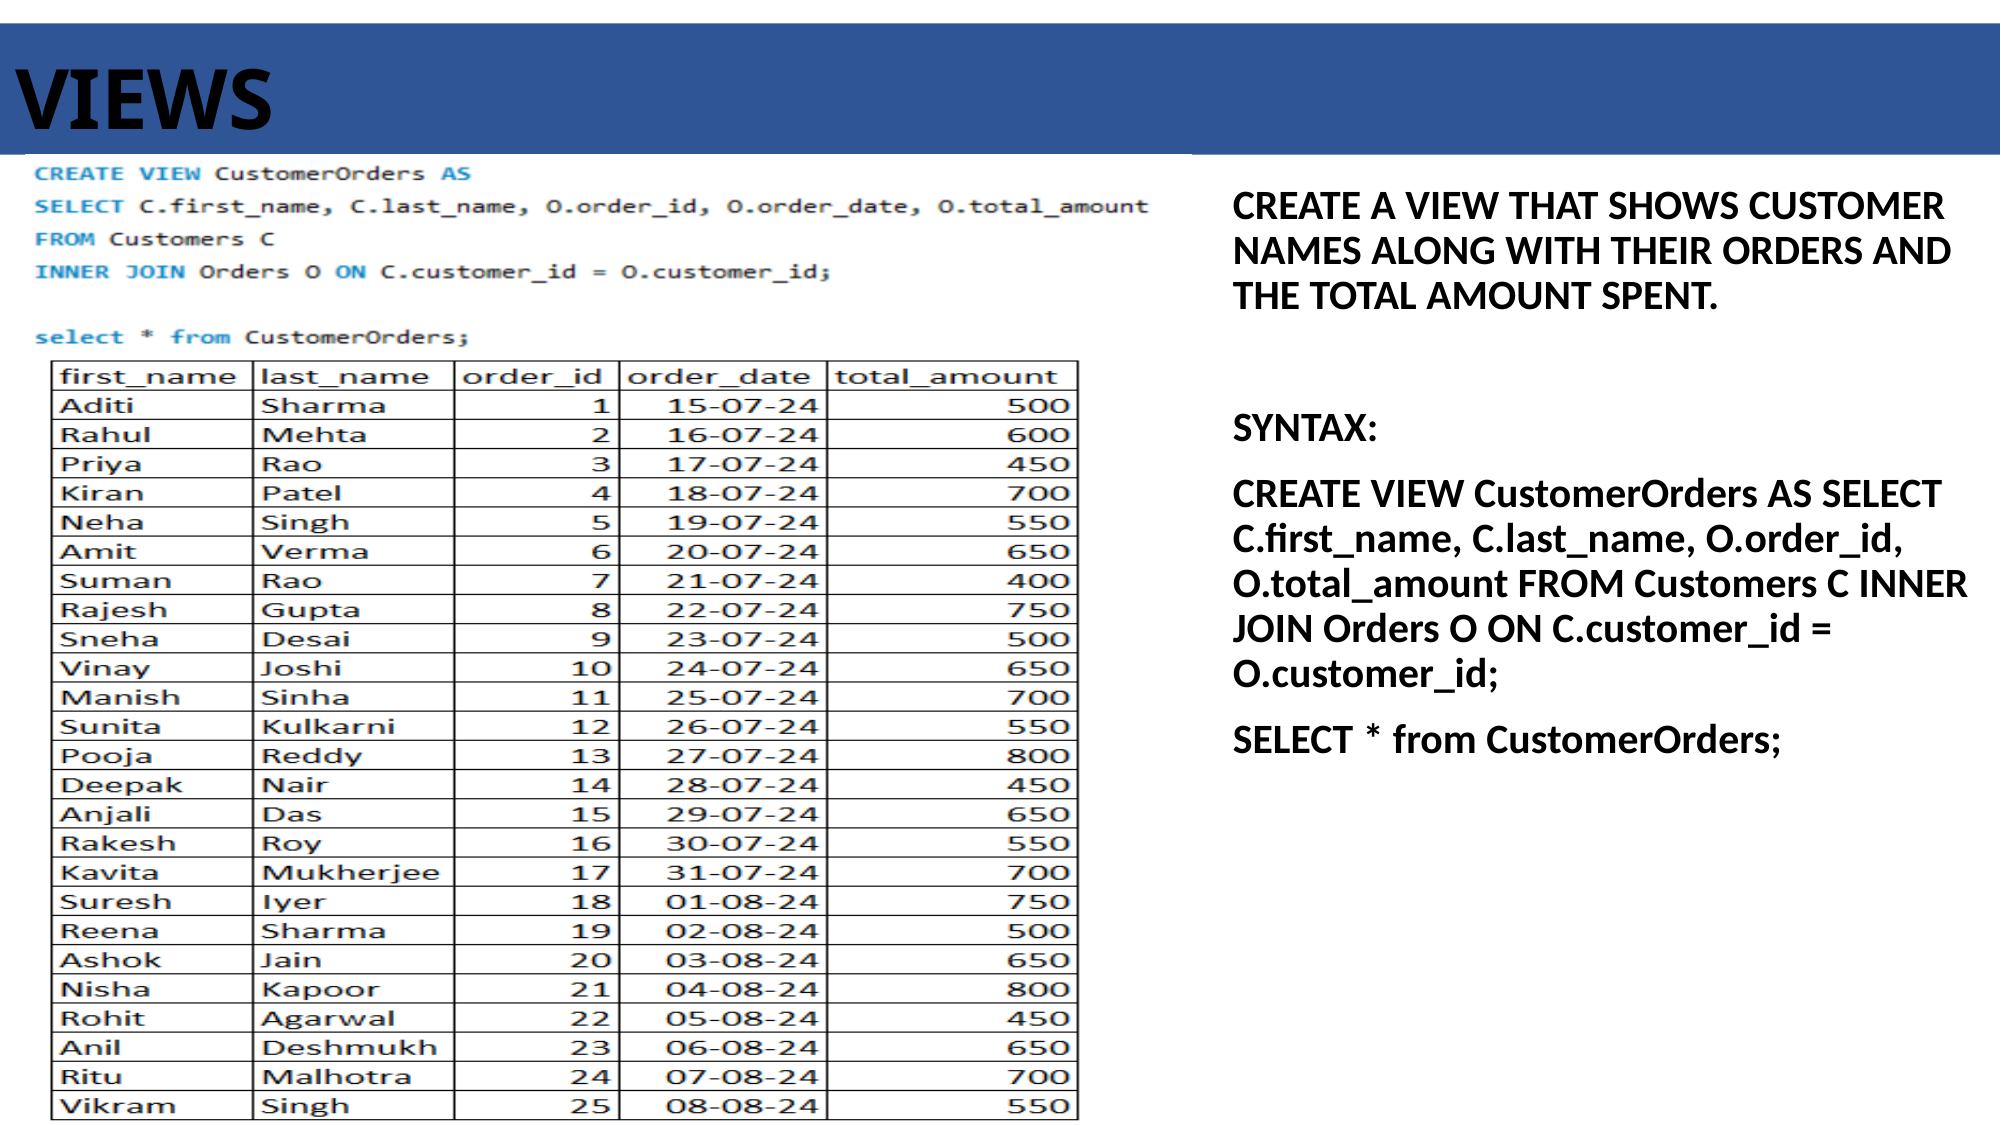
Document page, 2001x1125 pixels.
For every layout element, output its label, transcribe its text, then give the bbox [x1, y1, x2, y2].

picture [25, 154, 1192, 1125]
list CREATE A VIEW THAT SHOWS CUSTOMER NAMES ALONG WITH THEIR ORDERS AND THE TOTAL AMOUNT SPENT. SYNTAX: CREATE VIEW CustomerOrders AS SELECT C.first_name, C.last_name, O.order_id, O.total_amount FROM Customers C INNER JOIN Orders O ON C.customer_id = O.customer_id; SELECT * from CustomerOrders; [1217, 175, 2000, 1125]
title VIEWS [0, 23, 2000, 155]
